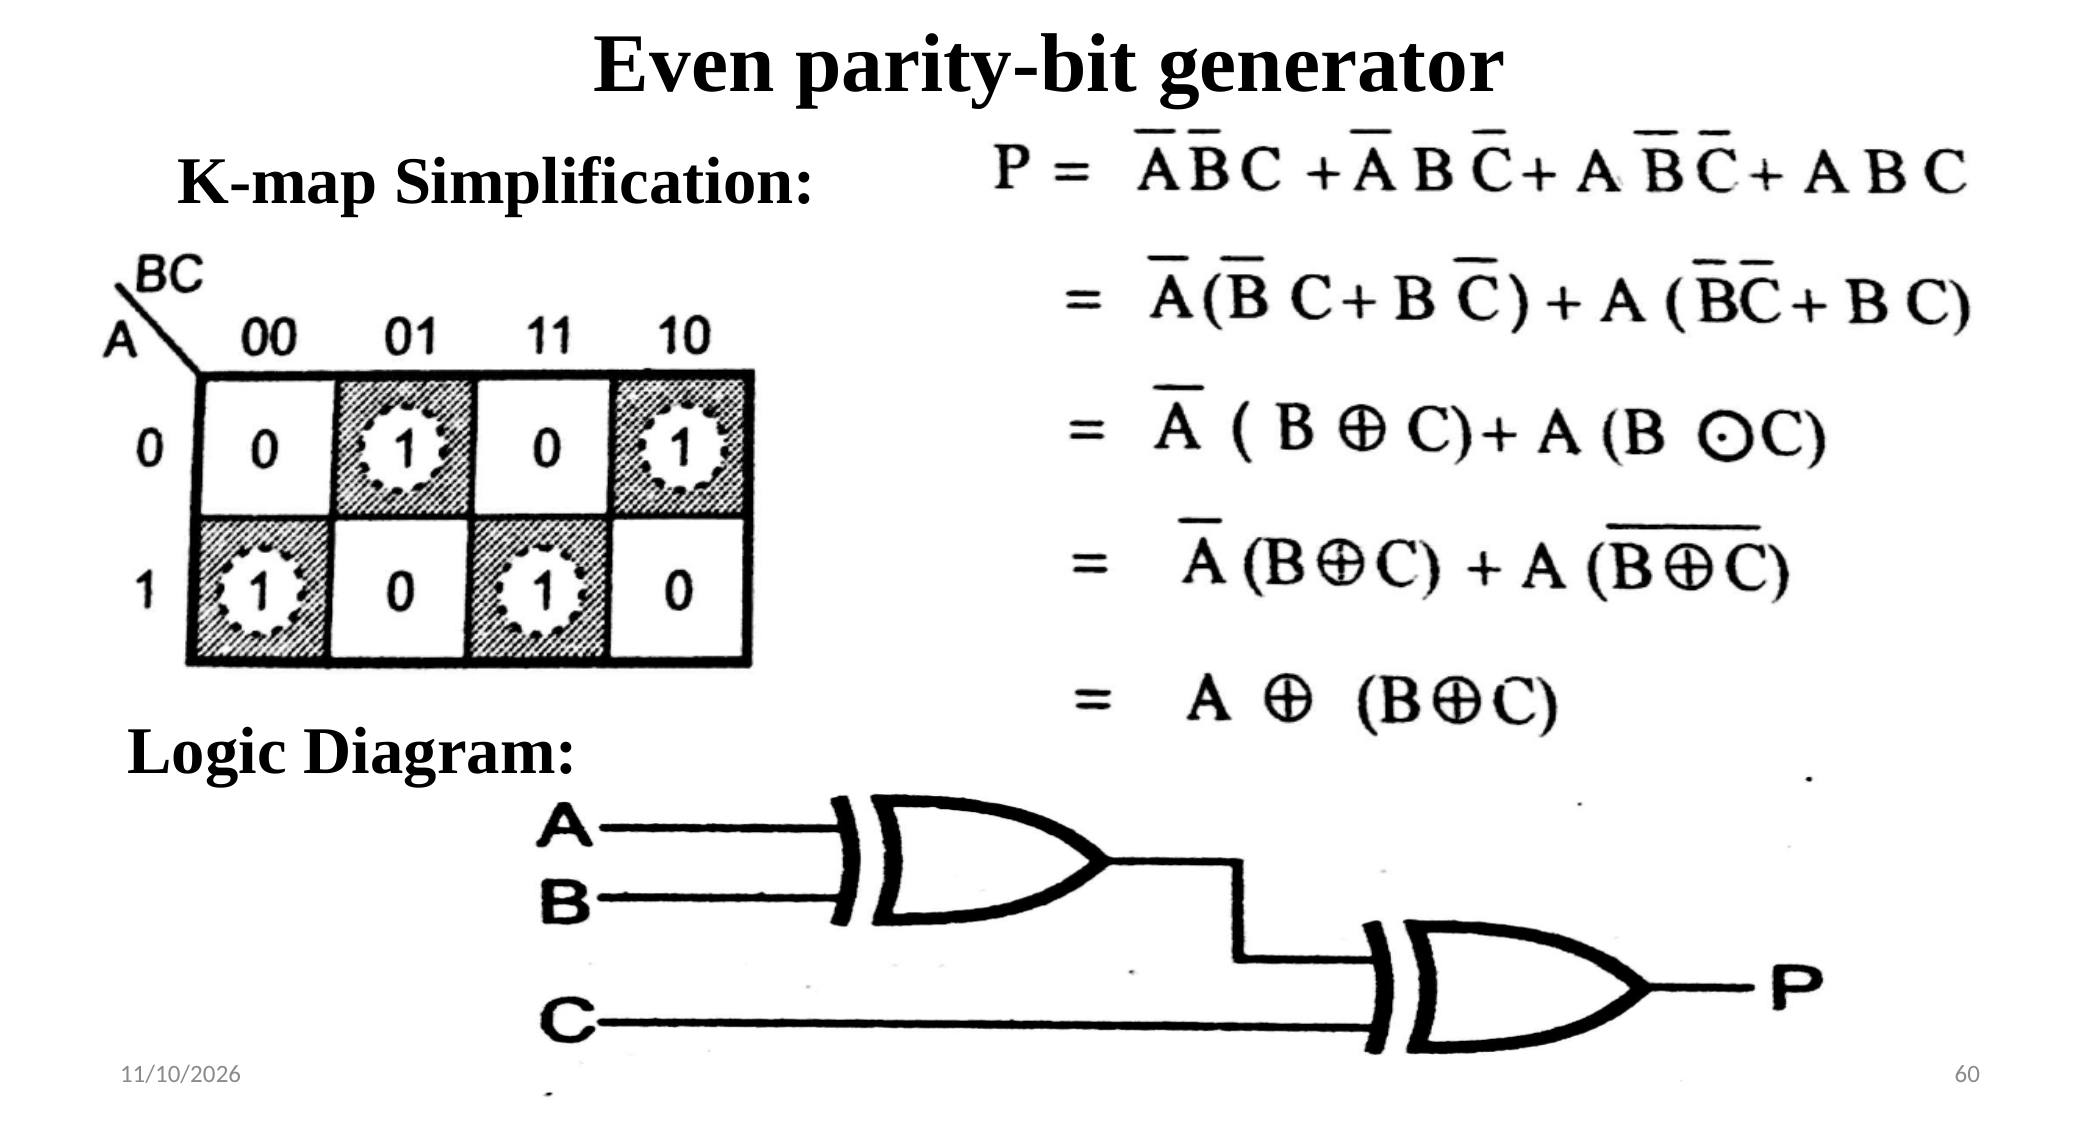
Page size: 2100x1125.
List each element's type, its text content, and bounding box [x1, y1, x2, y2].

slide_number 60 [1841, 1042, 1995, 1103]
text_box Logic Diagram: [112, 710, 700, 795]
picture [512, 774, 1838, 1113]
text_box K-map Simplification: [162, 129, 838, 224]
picture [87, 226, 777, 701]
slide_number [105, 1042, 507, 1103]
text_box Even parity-bit generator [62, 0, 2038, 130]
picture [962, 112, 1990, 759]
